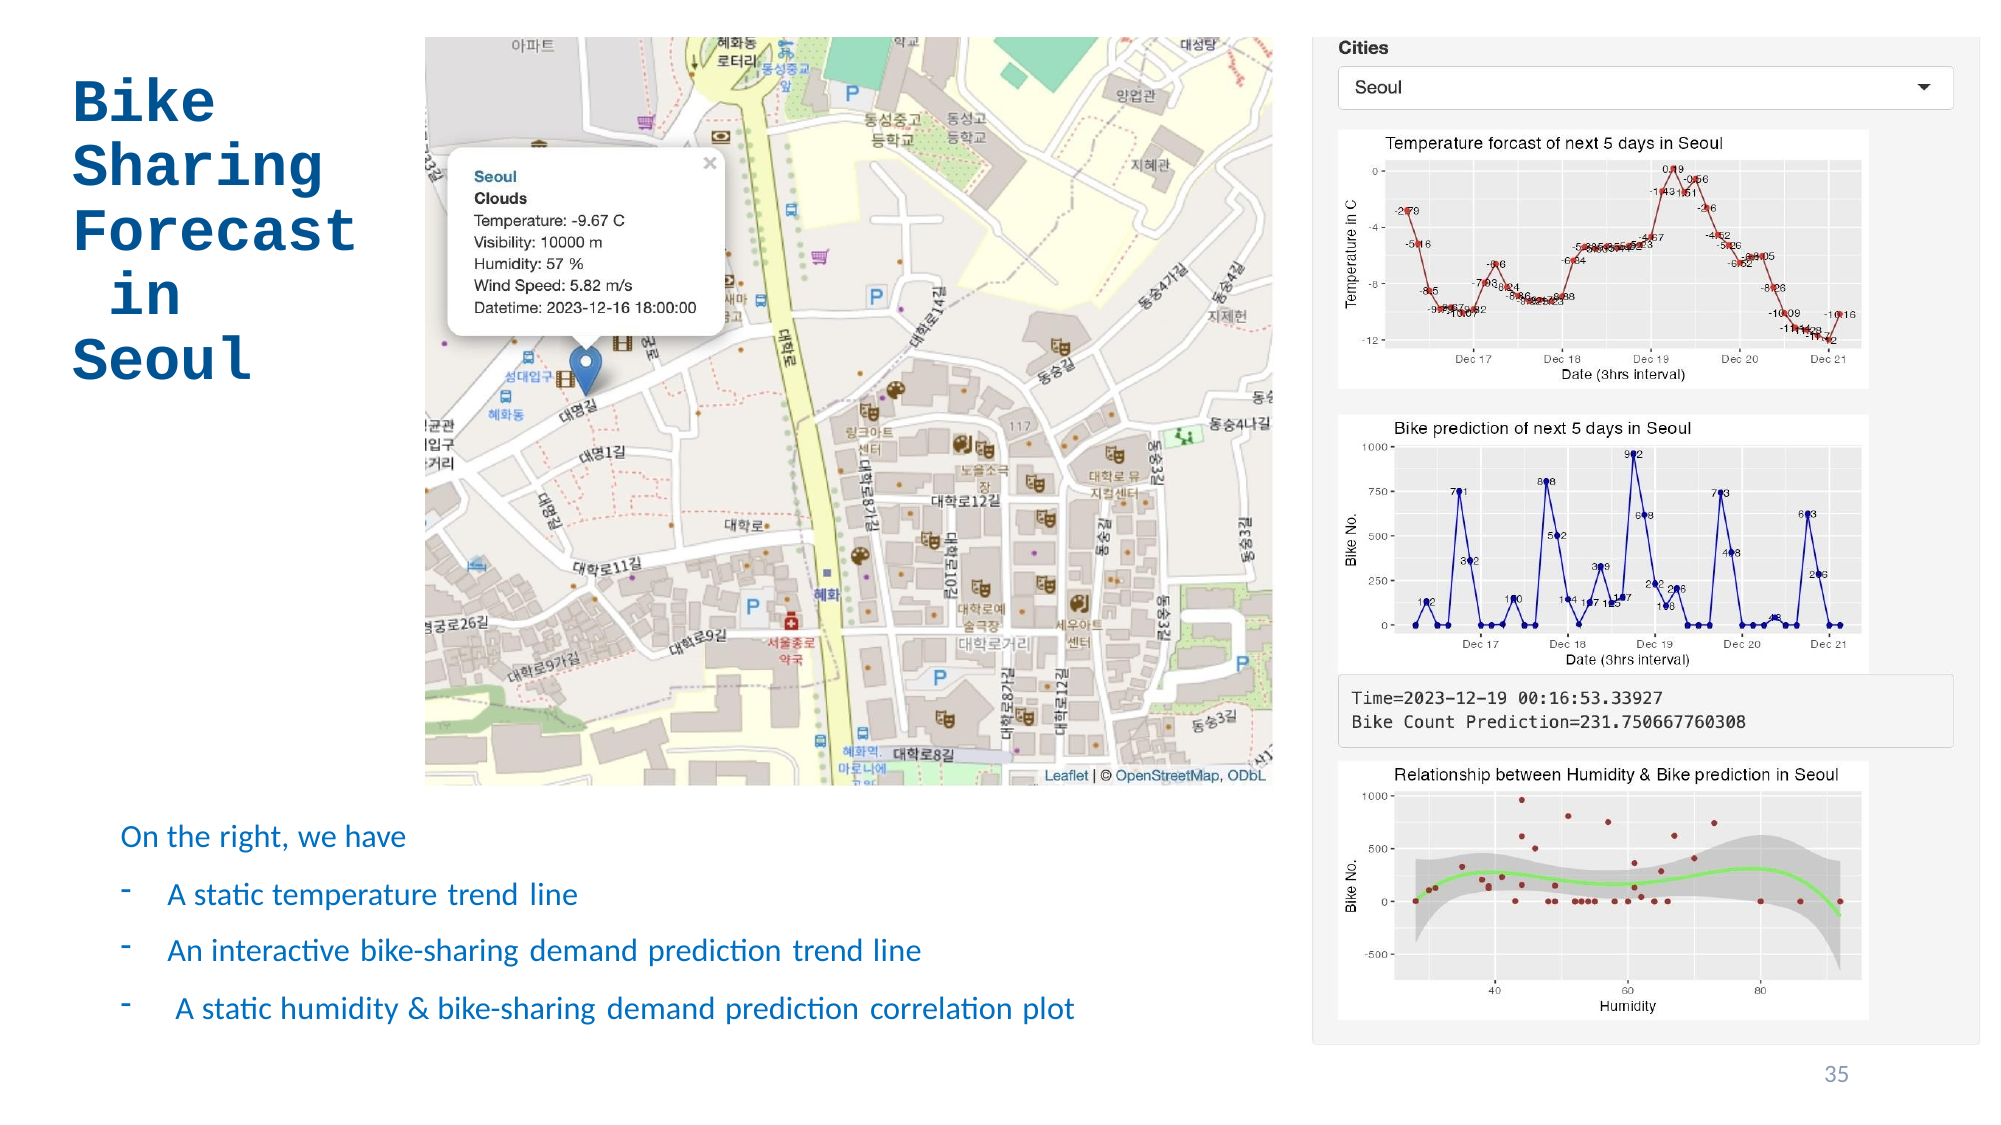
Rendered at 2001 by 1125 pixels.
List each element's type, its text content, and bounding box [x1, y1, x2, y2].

title Bike Sharing Forecast in Seoul [70, 59, 363, 393]
slide_number 35 [1817, 1061, 1856, 1125]
picture [424, 37, 1982, 1045]
text_box On the right, we have A static temperature trend line An interactive bike-sharing demand prediction trend line A static humidity & bike-sharing demand prediction correlation plot [118, 794, 419, 1027]
